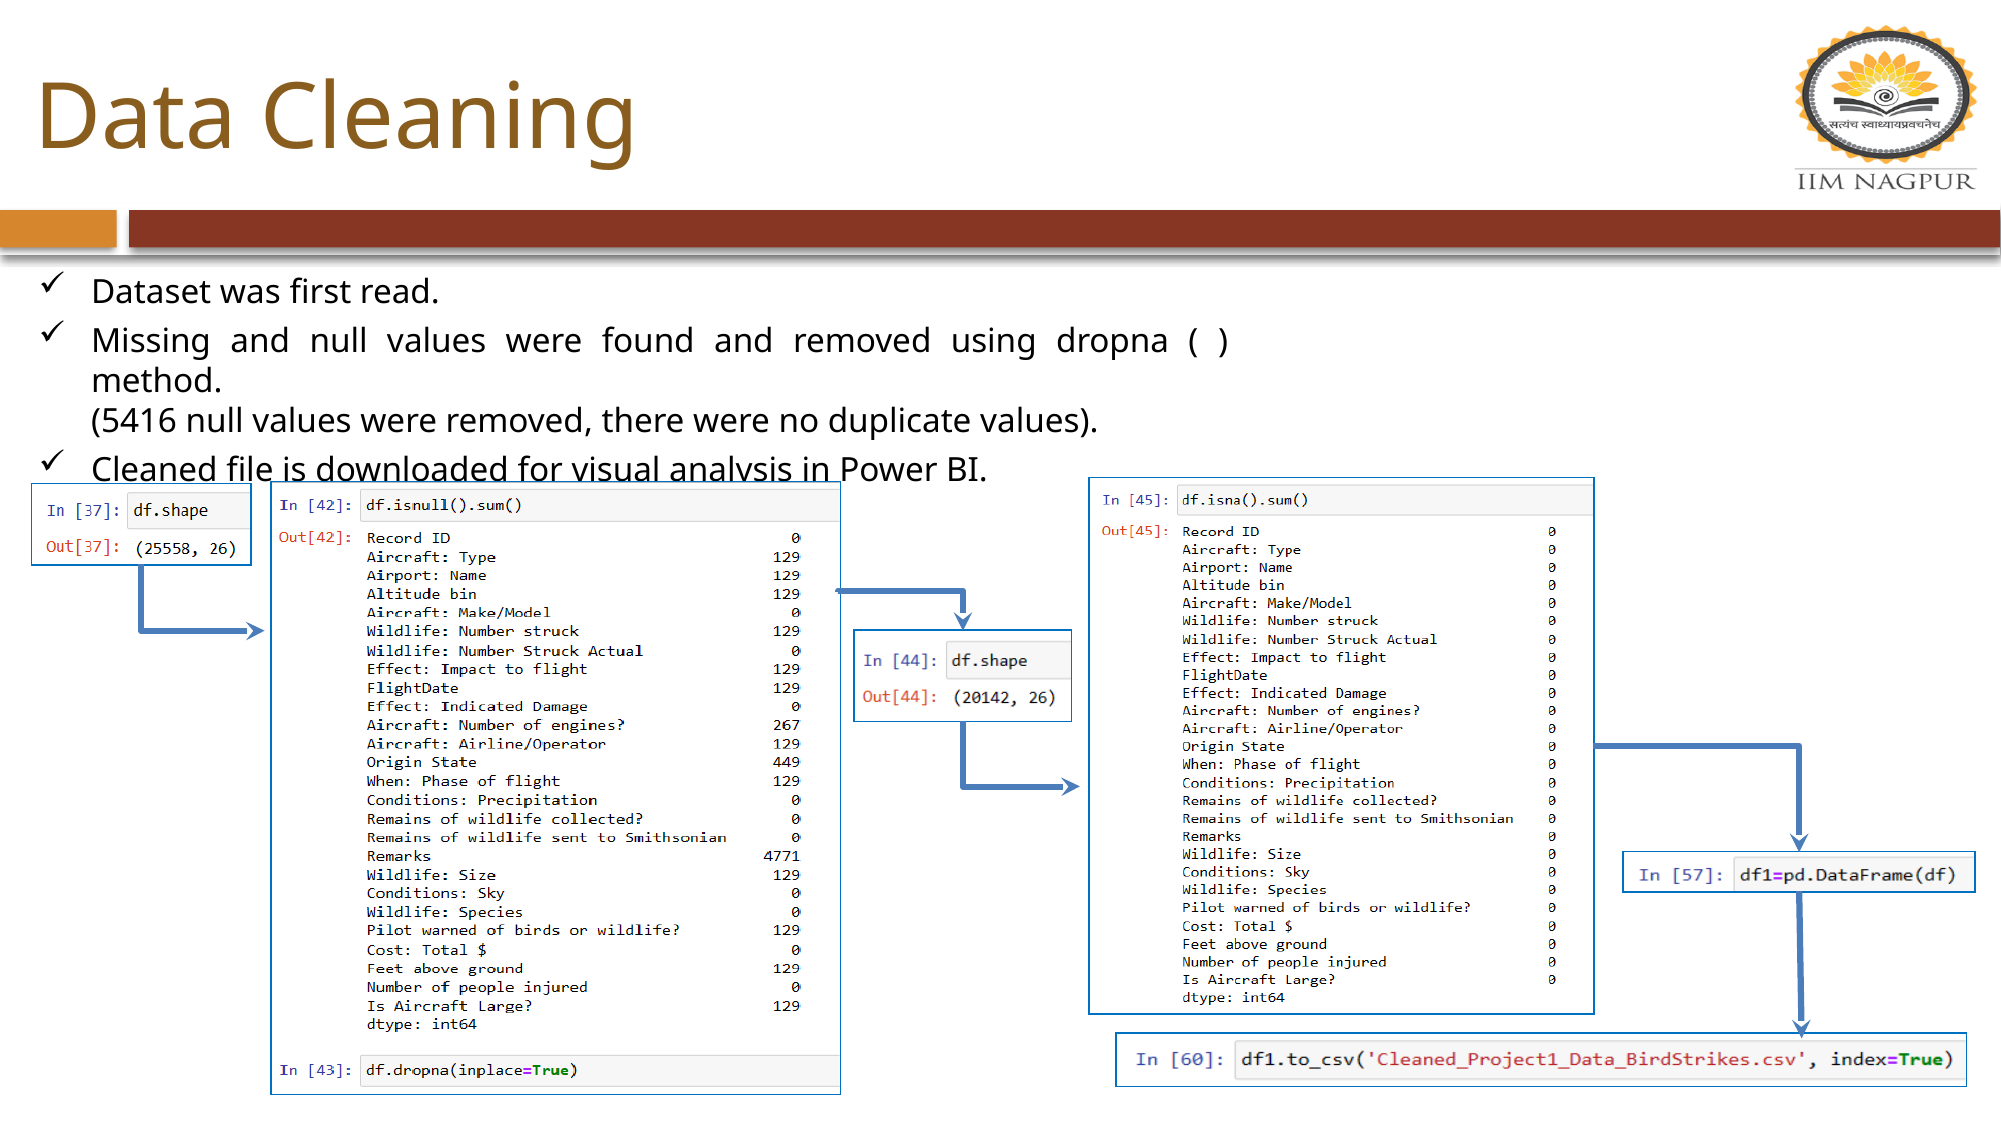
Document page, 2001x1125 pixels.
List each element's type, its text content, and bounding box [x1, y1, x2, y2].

picture [1791, 22, 1980, 192]
list Dataset was first read. Missing and null values were found and removed using dropna ( ) method. (5416 null values were removed, there were no duplicate values). Cleaned file is downloaded for visual analysis in Power BI. [23, 262, 1245, 486]
title Data Cleaning [19, 30, 1267, 194]
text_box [31, 477, 1975, 1095]
